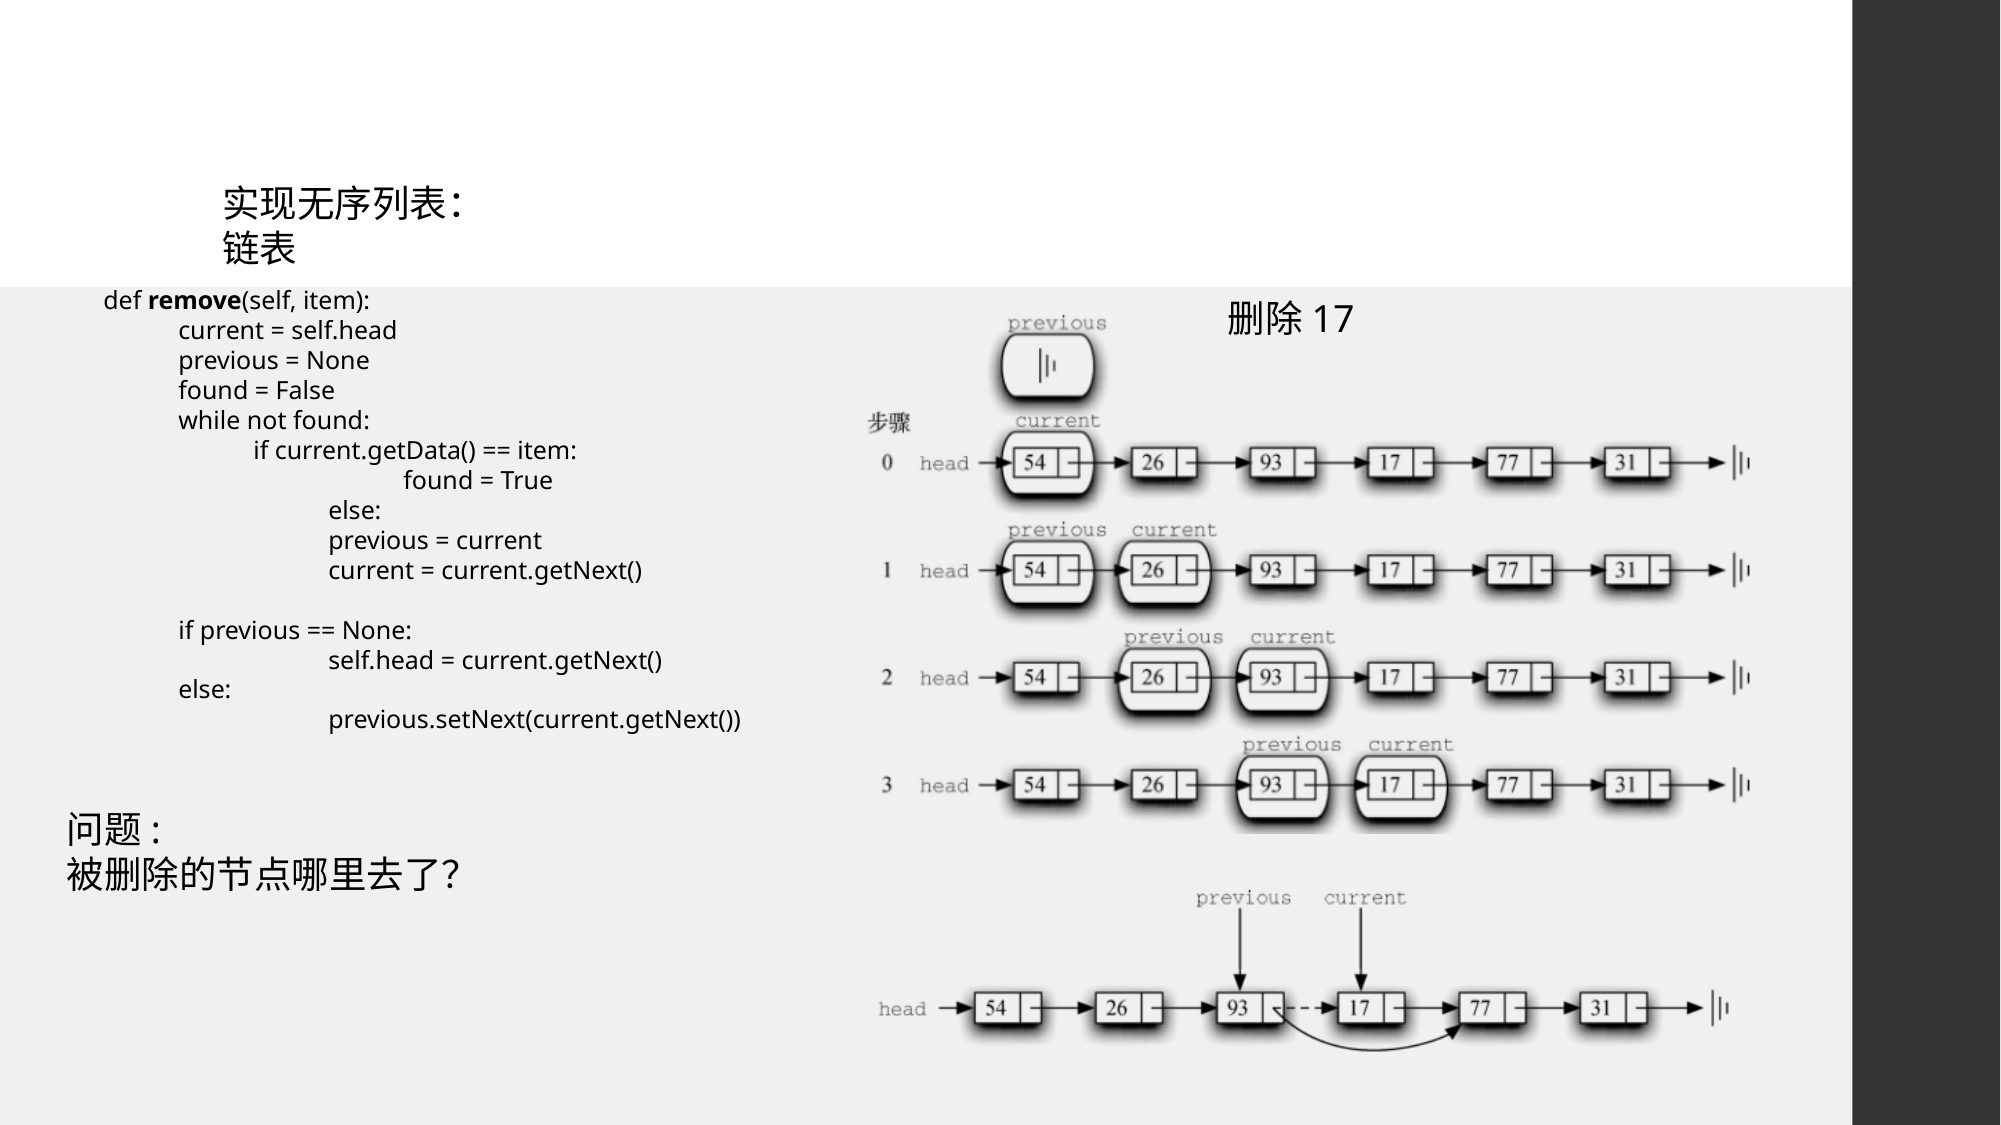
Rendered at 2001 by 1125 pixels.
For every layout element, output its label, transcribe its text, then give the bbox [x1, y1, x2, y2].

text_box 问题: 被删除的节点哪里去了？ [52, 798, 791, 903]
text_box def remove(self, item): current = self.head previous = None found = False while not found: if current.getData() == item: found = True else: previous = current current = current.getNext() if previous == None: self.head = current.getNext() else: previous.setNext(current.getNext()) [88, 277, 850, 742]
text_box [0, 287, 1852, 1125]
title 实现无序列表： 链表 [206, 60, 1797, 278]
picture [864, 862, 1763, 1066]
text_box 删除17 [1212, 287, 1762, 307]
picture [864, 311, 1763, 835]
